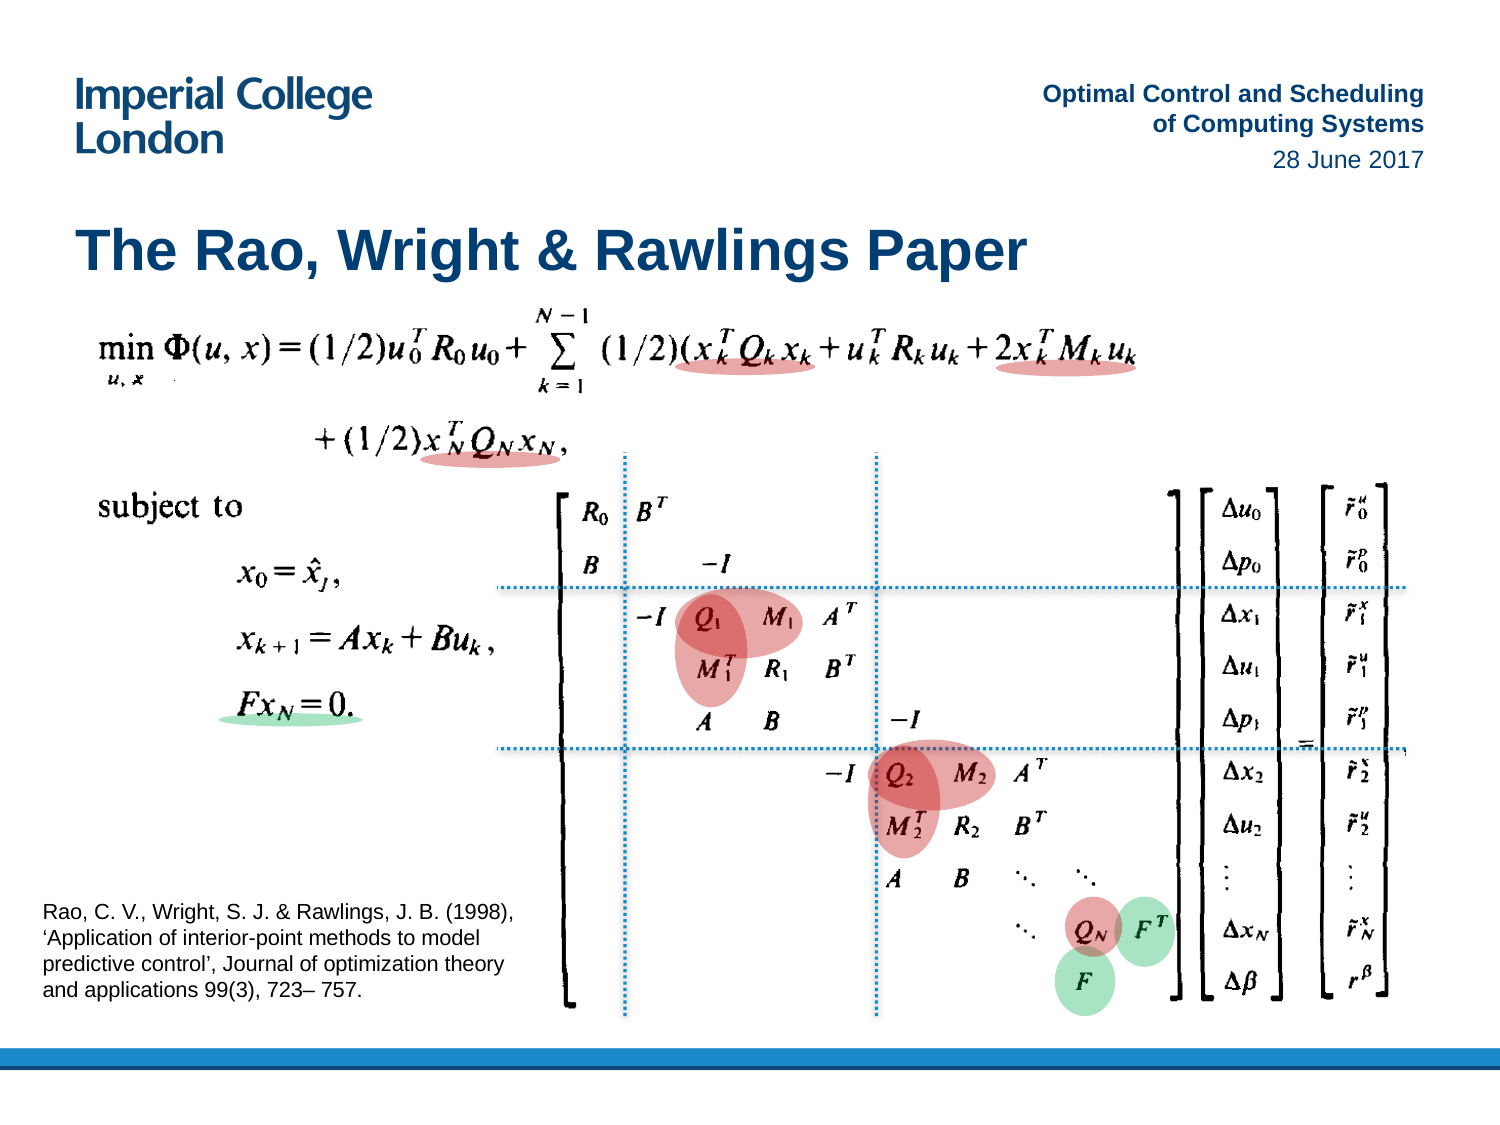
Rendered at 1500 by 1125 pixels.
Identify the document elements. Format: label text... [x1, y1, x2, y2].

picture [0, 0, 1500, 1125]
title The Rao, Wright & Rawlings Paper [75, 201, 1425, 285]
list Optimal Control and Scheduling of Computing Systems [1040, 77, 1425, 129]
text_box Rao, C. V., Wright, S. J. & Rawlings, J. B. (1998), ‘Application of interior-point methods to model predictive control’, Journal of optimization theory and applications 99(3), 723– 757. [27, 890, 541, 1038]
list 28 June 2017 [1163, 143, 1425, 186]
